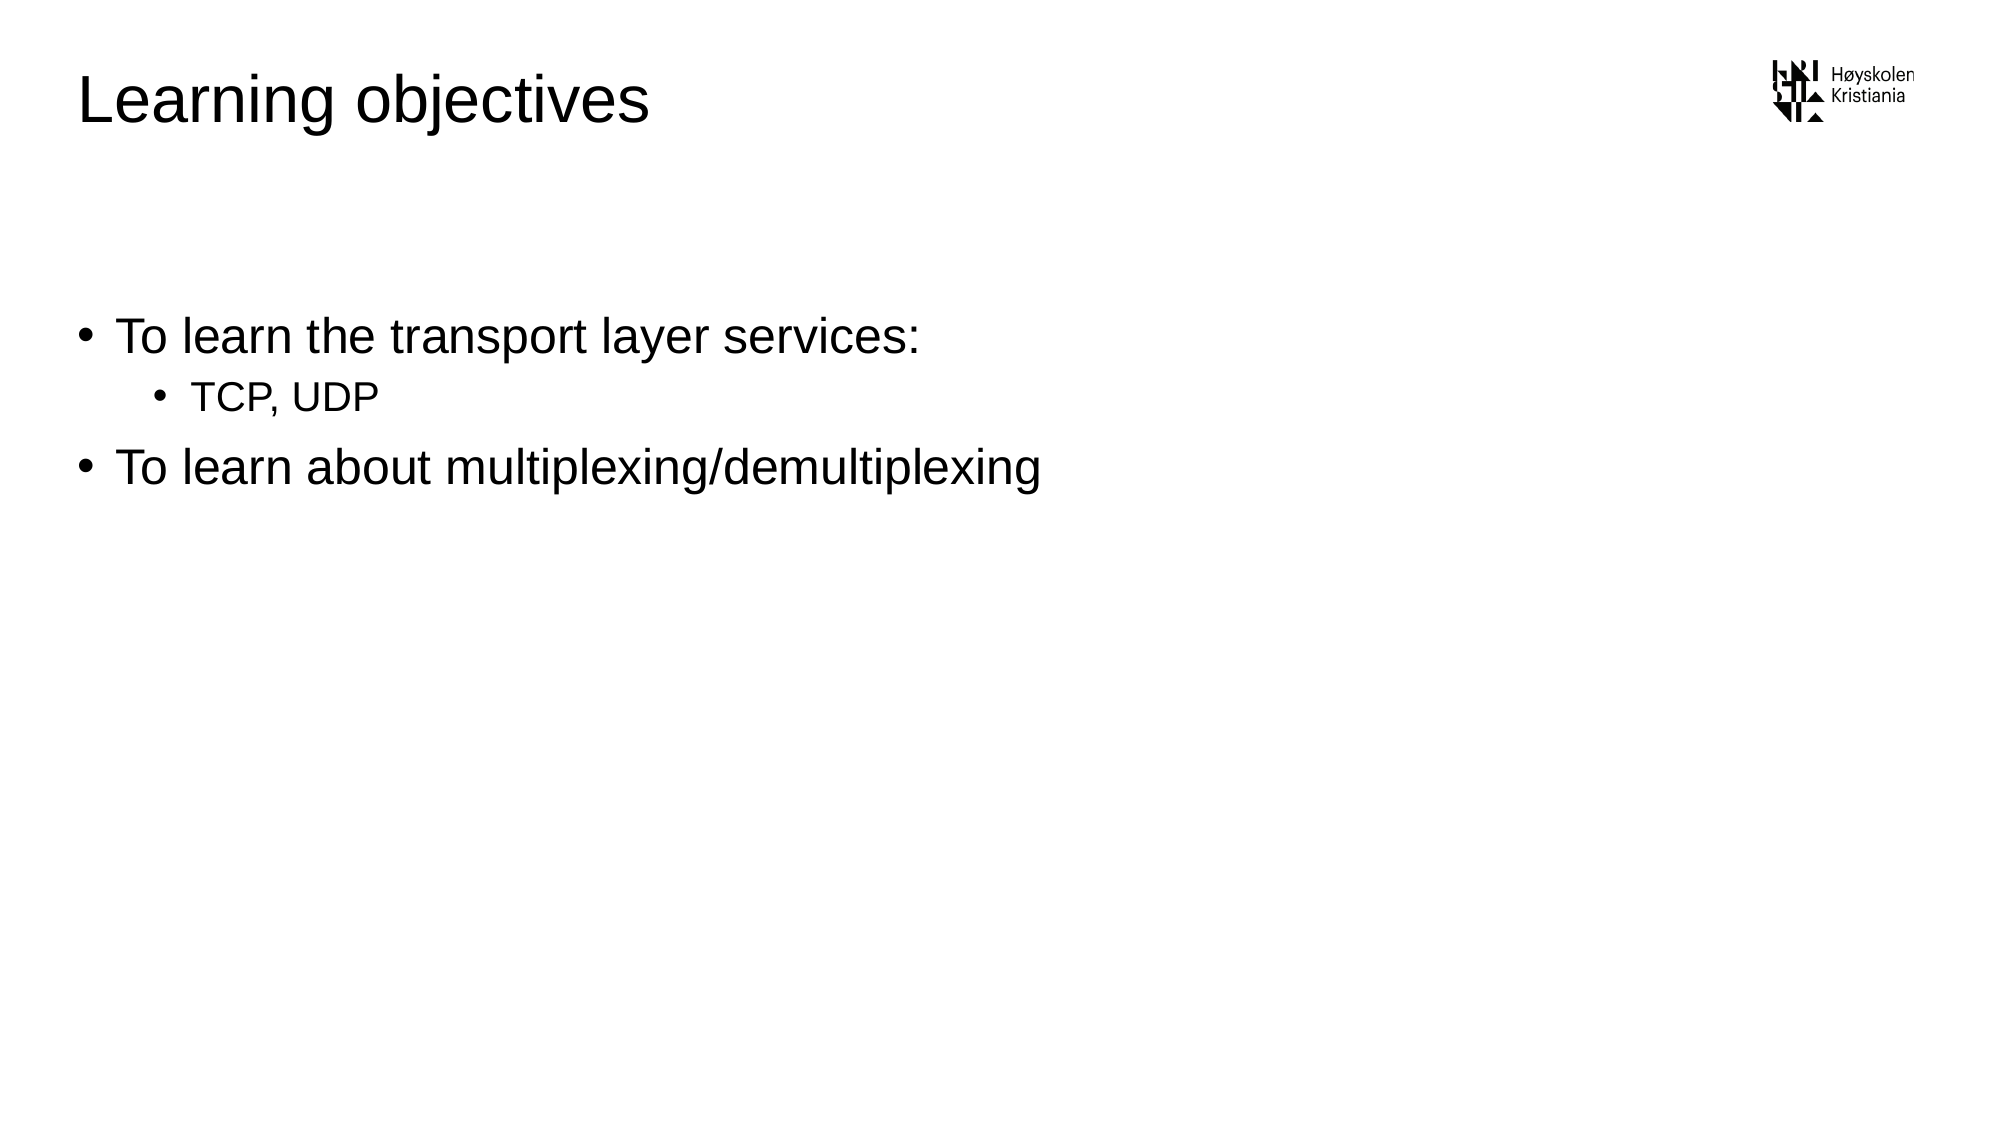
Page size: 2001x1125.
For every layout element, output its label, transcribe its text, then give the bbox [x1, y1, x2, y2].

title Learning objectives [62, 57, 1704, 275]
list To learn the transport layer services: TCP, UDP To learn about multiplexing/demultiplexing [62, 303, 1941, 1057]
